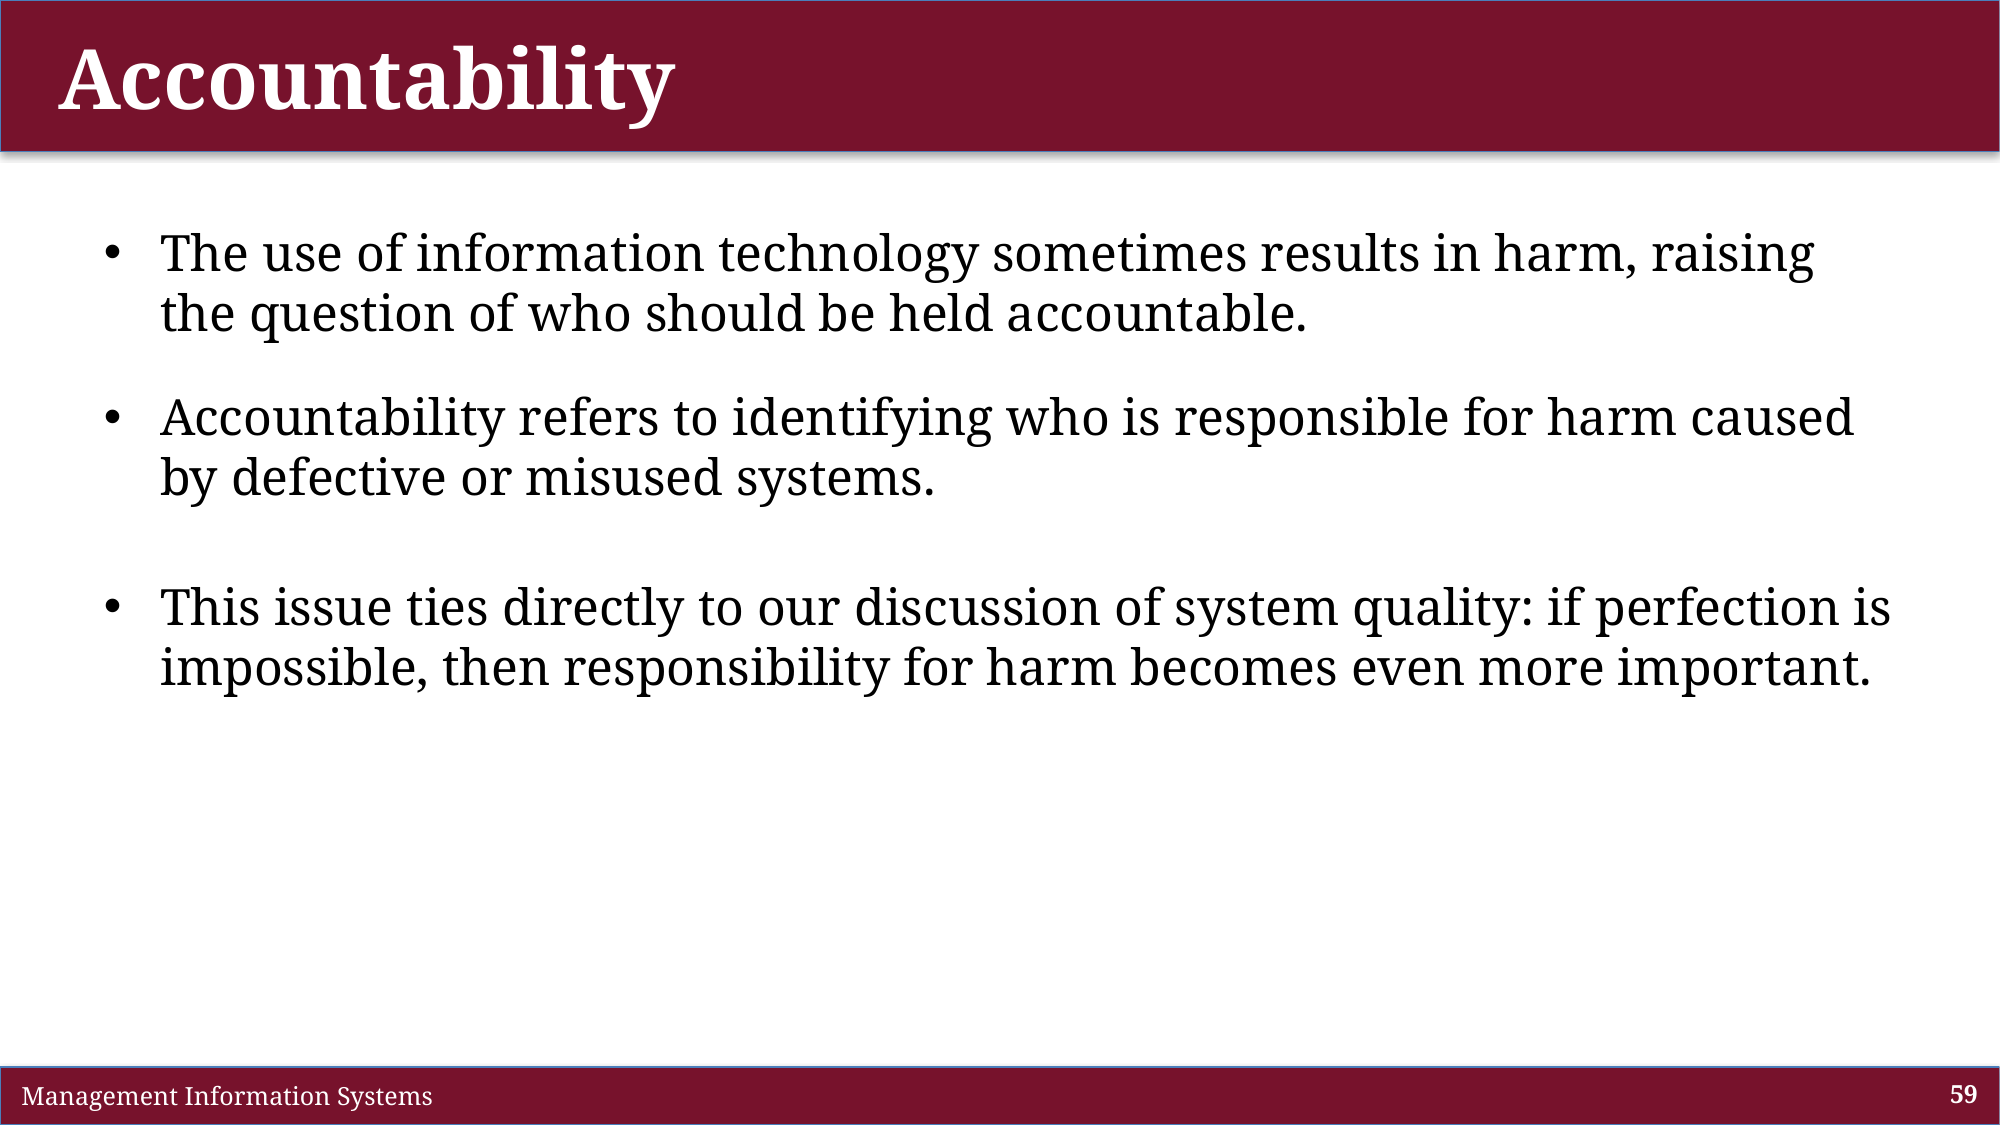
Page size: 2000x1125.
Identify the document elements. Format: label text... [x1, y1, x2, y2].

title Accountability [0, 0, 2000, 152]
list The use of information technology sometimes results in harm, raising the question of who should be held accountable. Accountability refers to identifying who is responsible for harm caused by defective or misused systems. This issue ties directly to our discussion of system quality: if perfection is impossible, then responsibility for harm becomes even more important. [88, 213, 1911, 1047]
footer Management Information Systems [0, 1066, 475, 1125]
text_box [475, 1066, 1649, 1125]
slide_number 59 [1649, 1066, 2000, 1125]
